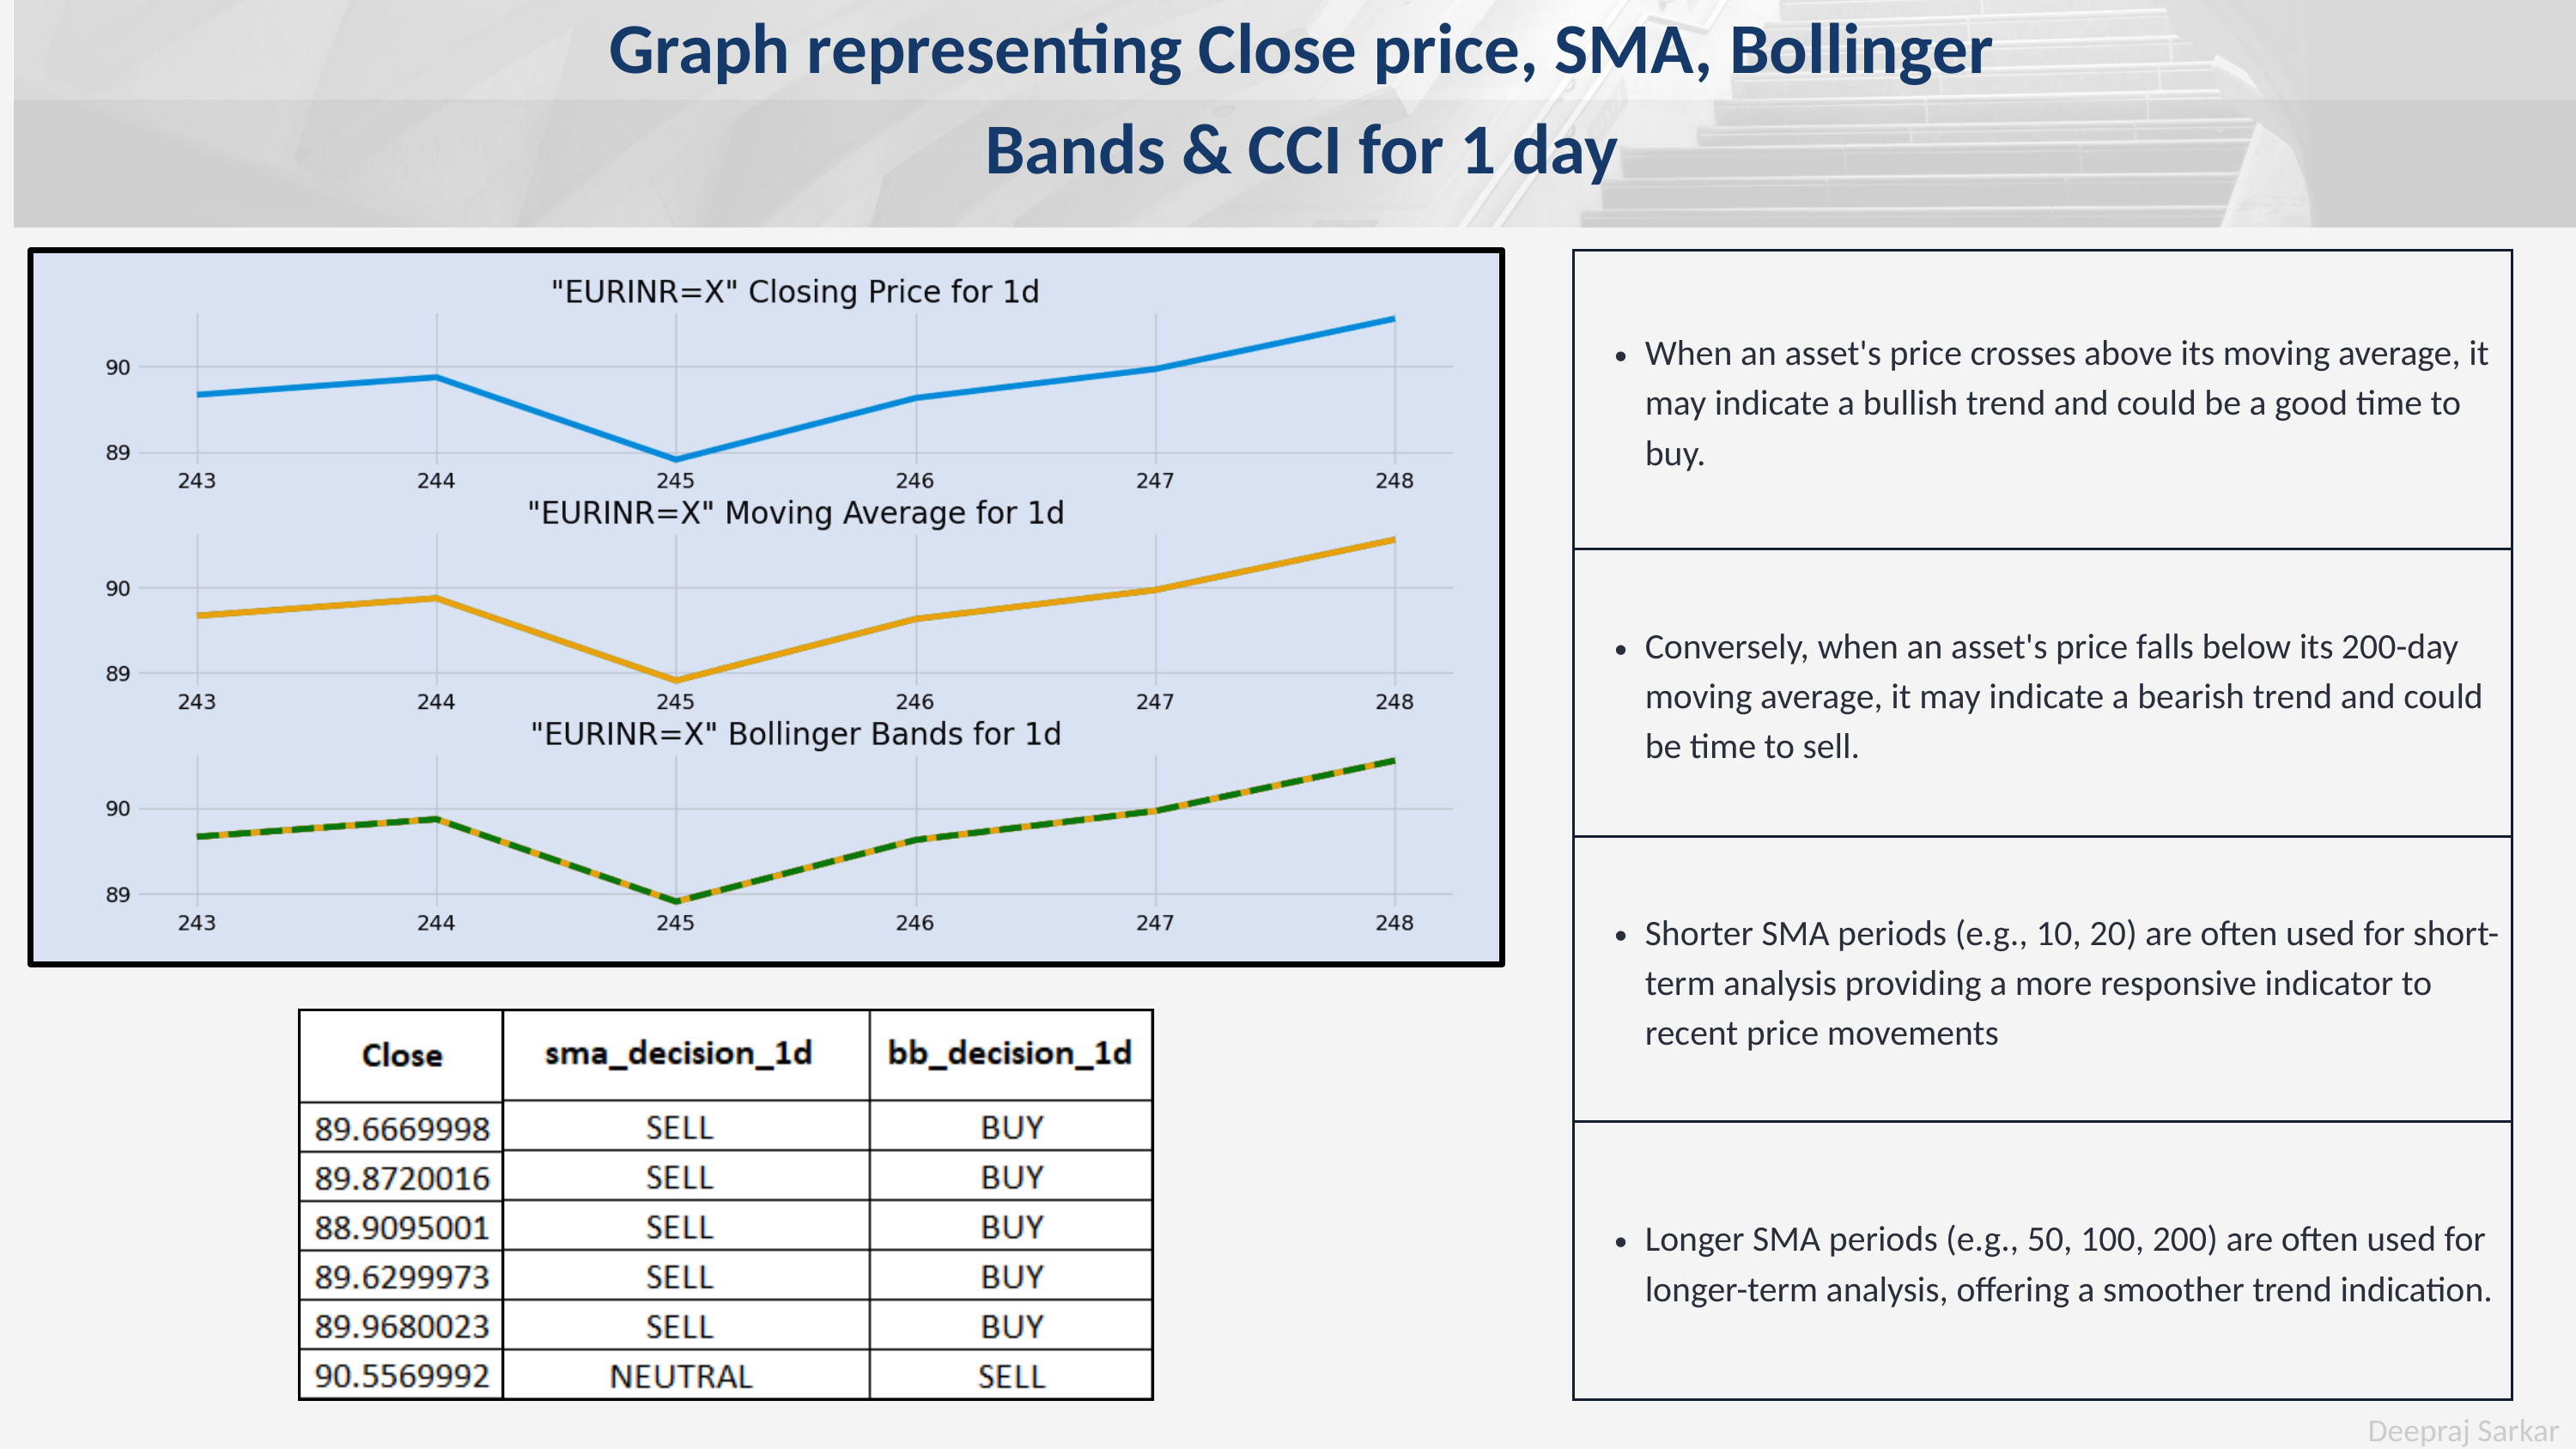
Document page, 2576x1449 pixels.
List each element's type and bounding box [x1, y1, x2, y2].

text_box [14, 0, 2576, 227]
text_box [12, 234, 2576, 1439]
